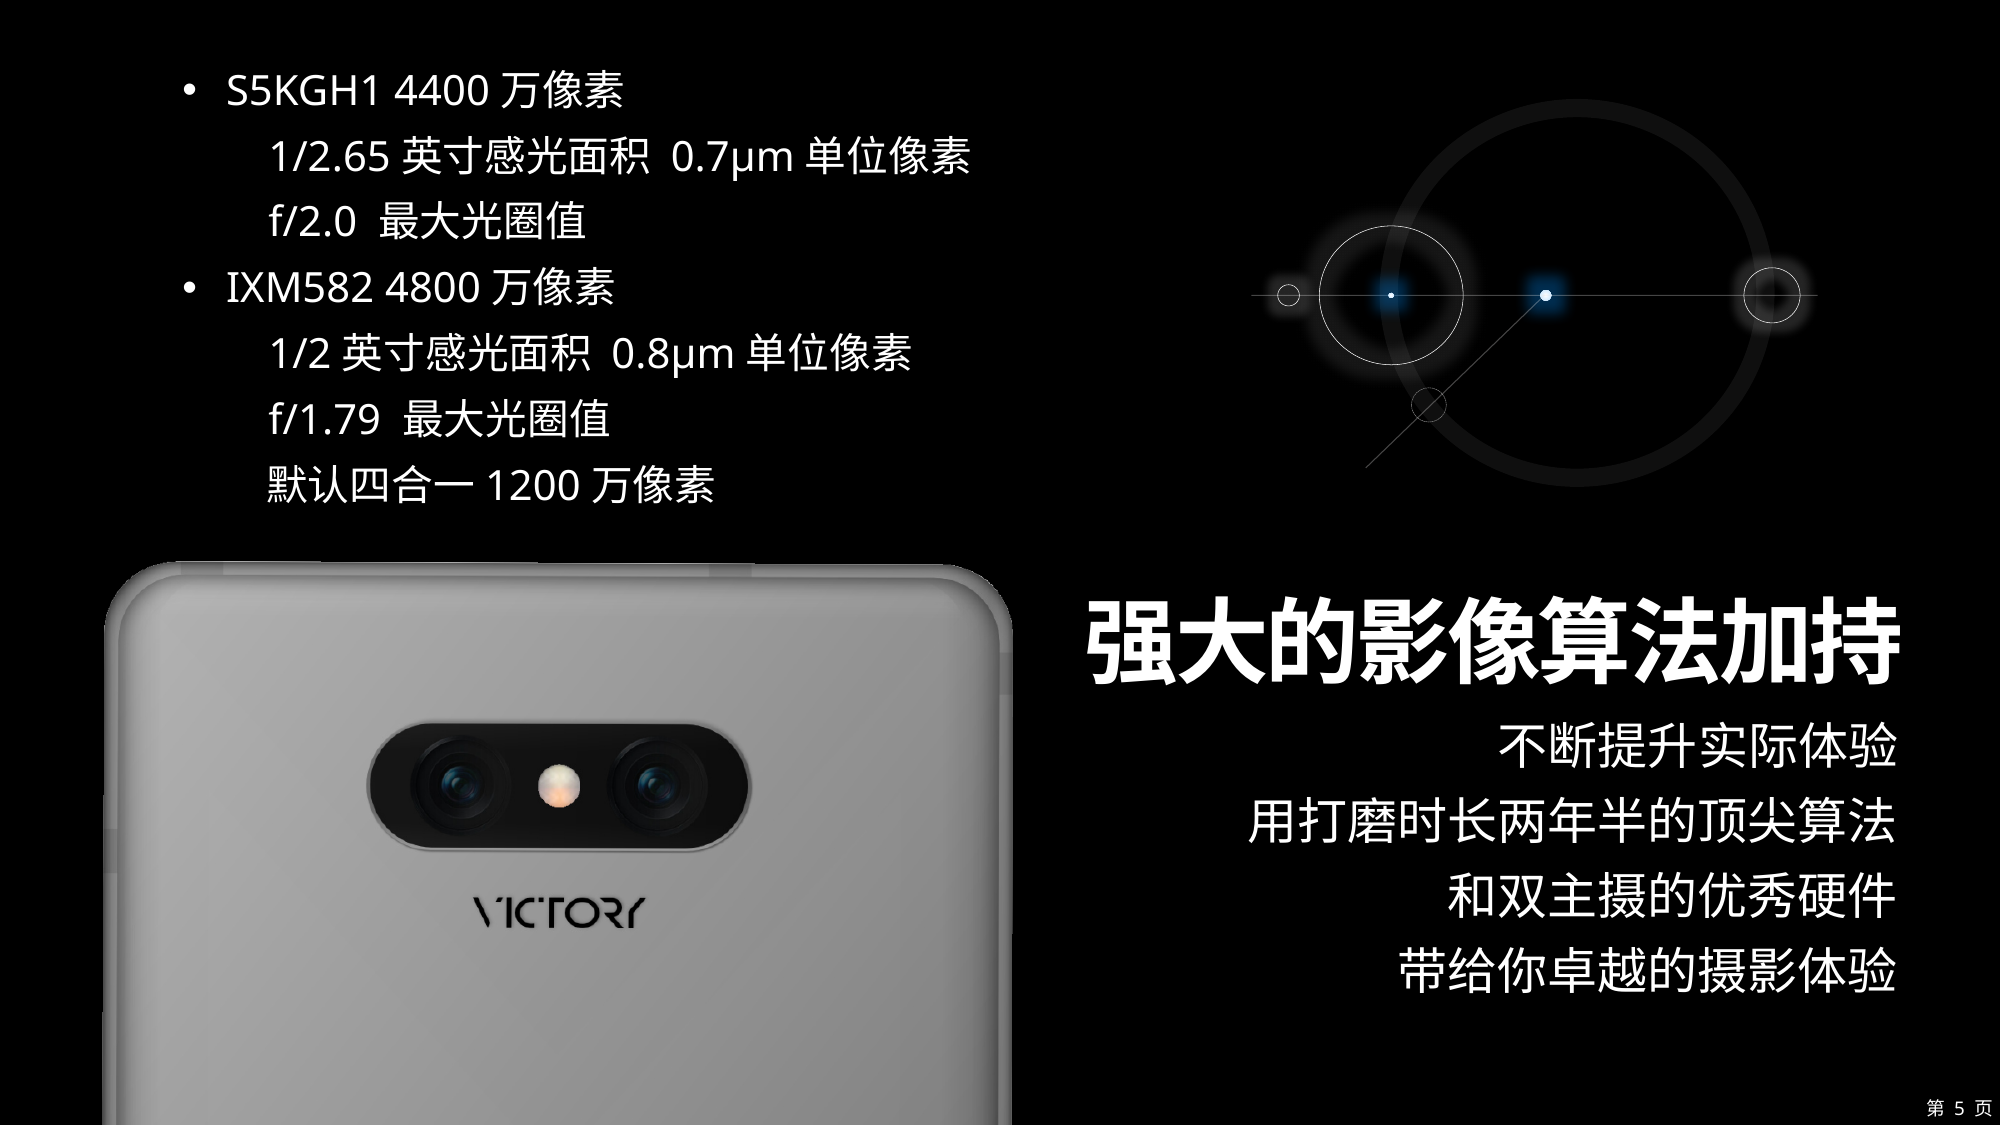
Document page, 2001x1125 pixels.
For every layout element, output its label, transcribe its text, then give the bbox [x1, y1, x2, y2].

list S5KGH1 4400万像素 1/2.65英寸感光面积 0.7μm单位像素 f/2.0 最大光圈值 IXM582 4800万像素 1/2英寸感光面积 0.8μm单位像素 f/1.79 最大光圈值 默认四合一1200万像素 [182, 69, 977, 517]
subtitle 不断提升实际体验 用打磨时长两年半的顶尖算法 和双主摄的优秀硬件 带给你卓越的摄影体验 [1221, 721, 1898, 1017]
slide_number 第 5 页 [1903, 1096, 1994, 1123]
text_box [1251, 108, 1818, 478]
picture [100, 562, 1013, 1125]
text_box 强大的影像算法加持 [1055, 445, 1904, 698]
